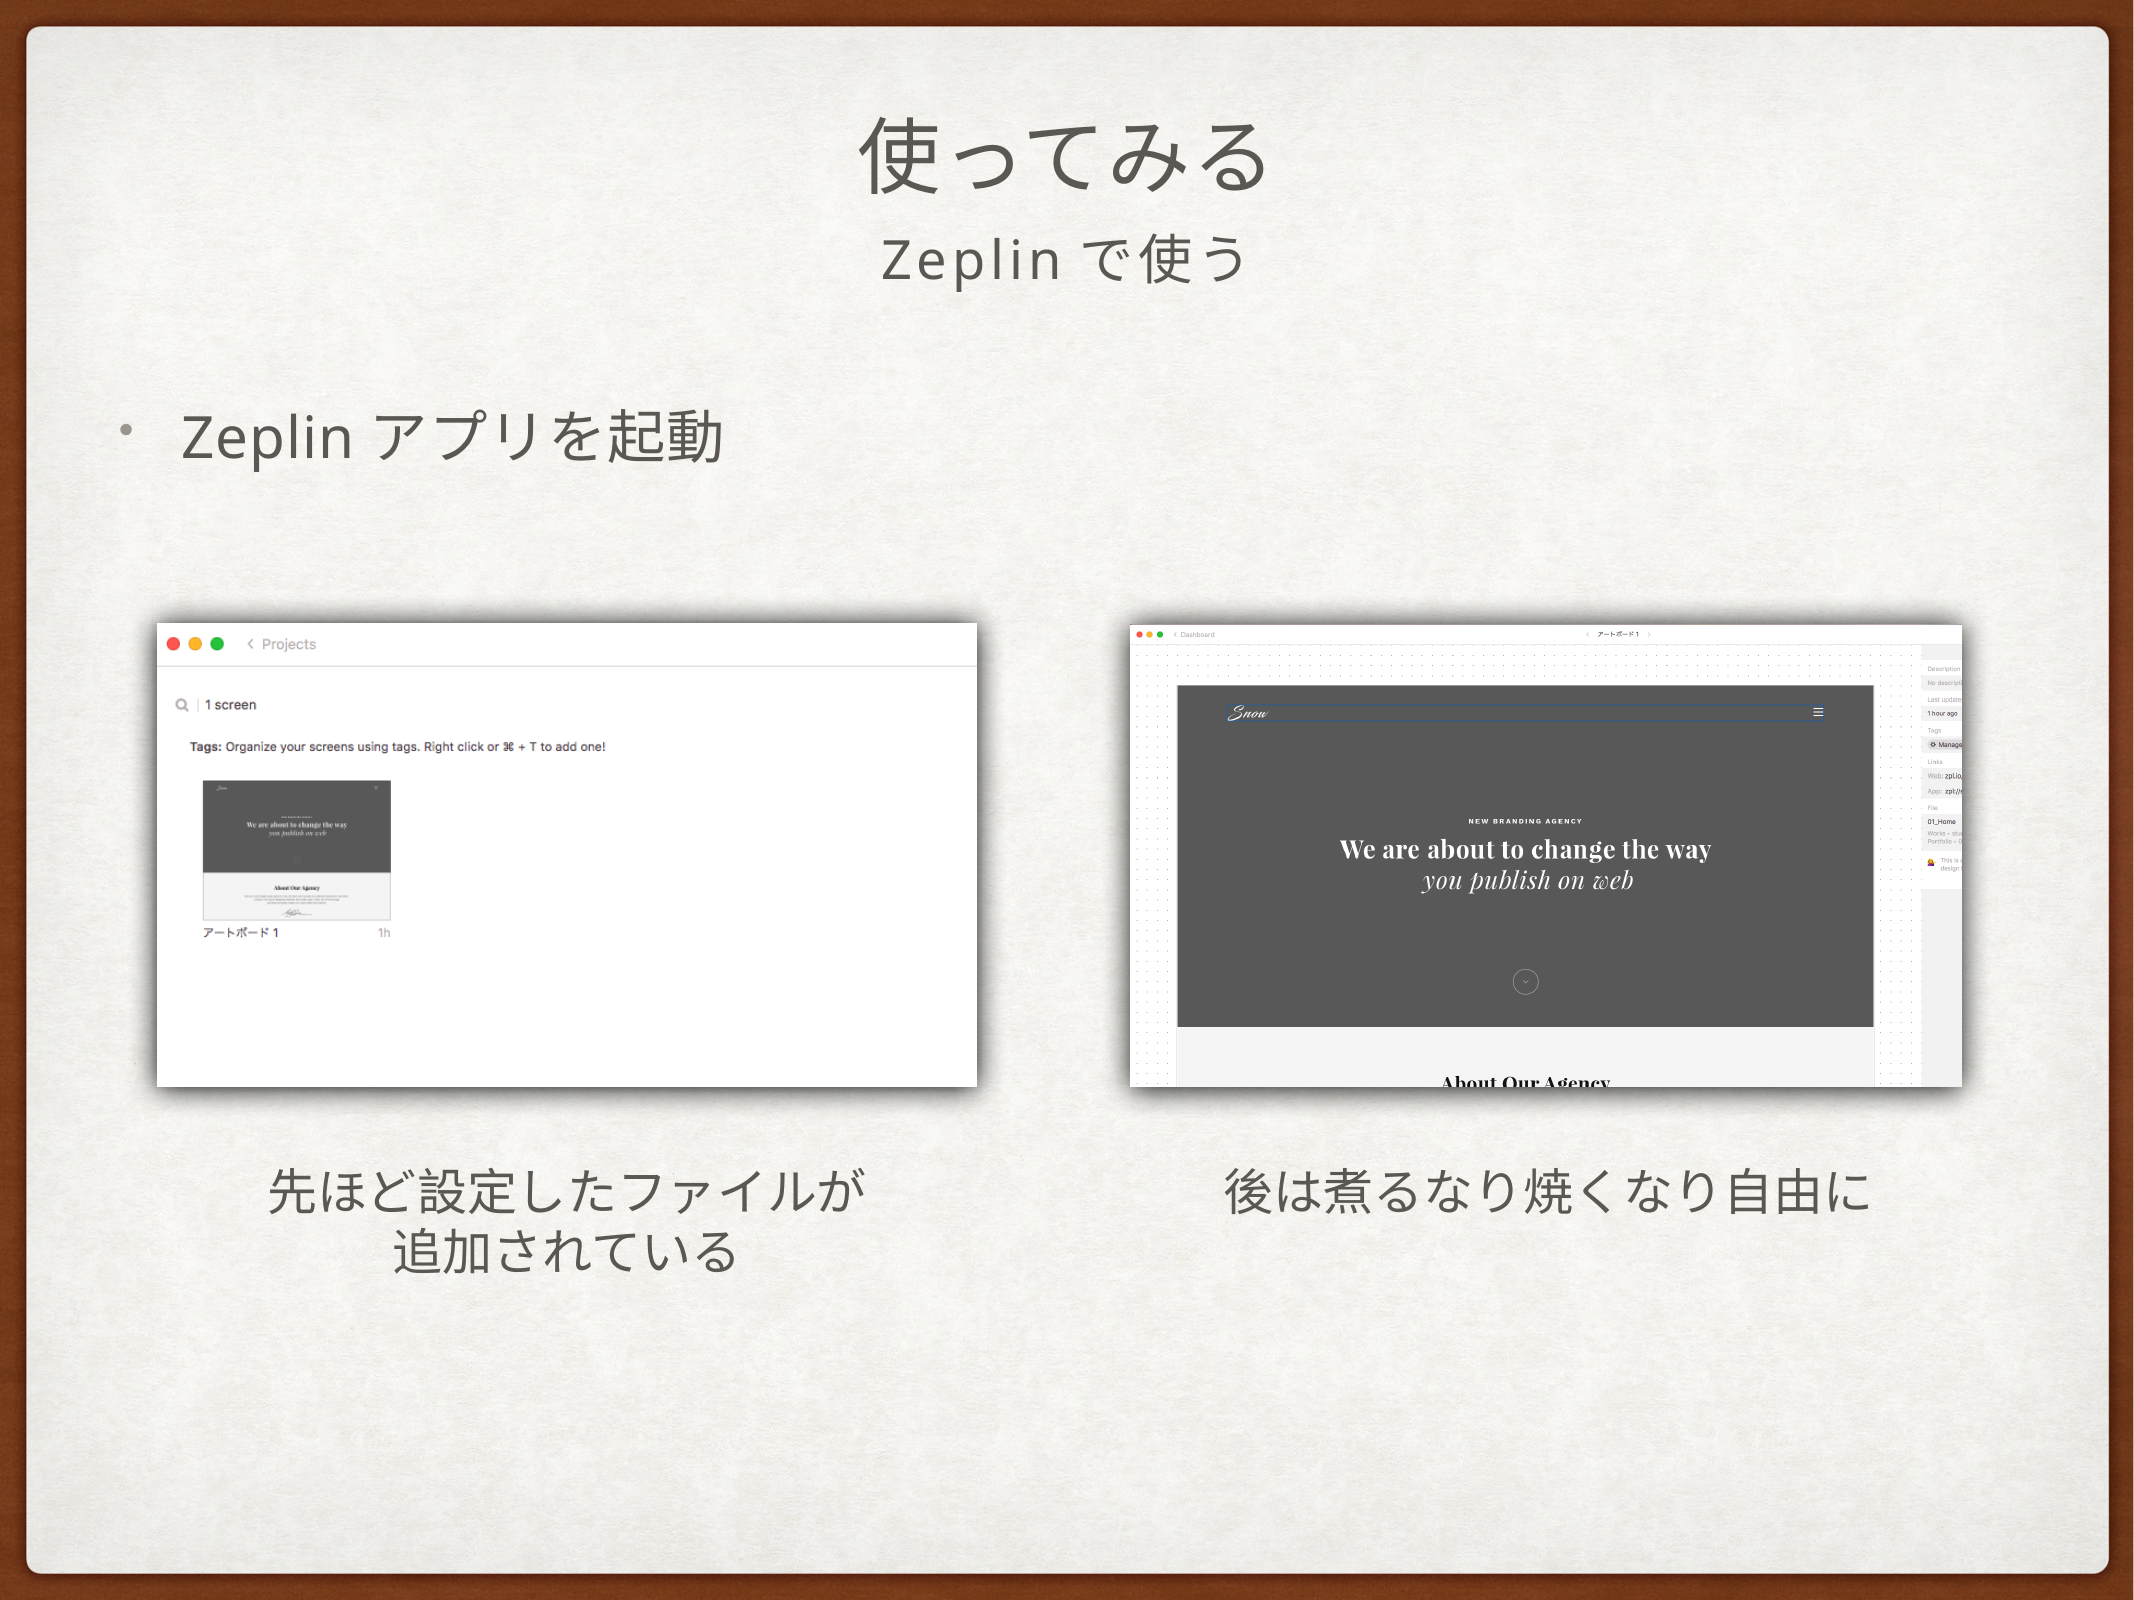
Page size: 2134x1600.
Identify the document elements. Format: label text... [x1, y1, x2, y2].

picture [0, 0, 2134, 1600]
list Zeplinアプリを起動 [109, 391, 2024, 1451]
list Zeplinで使う [109, 220, 2024, 306]
title 使ってみる [109, 95, 2024, 220]
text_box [157, 623, 977, 1294]
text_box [1130, 623, 1962, 1219]
